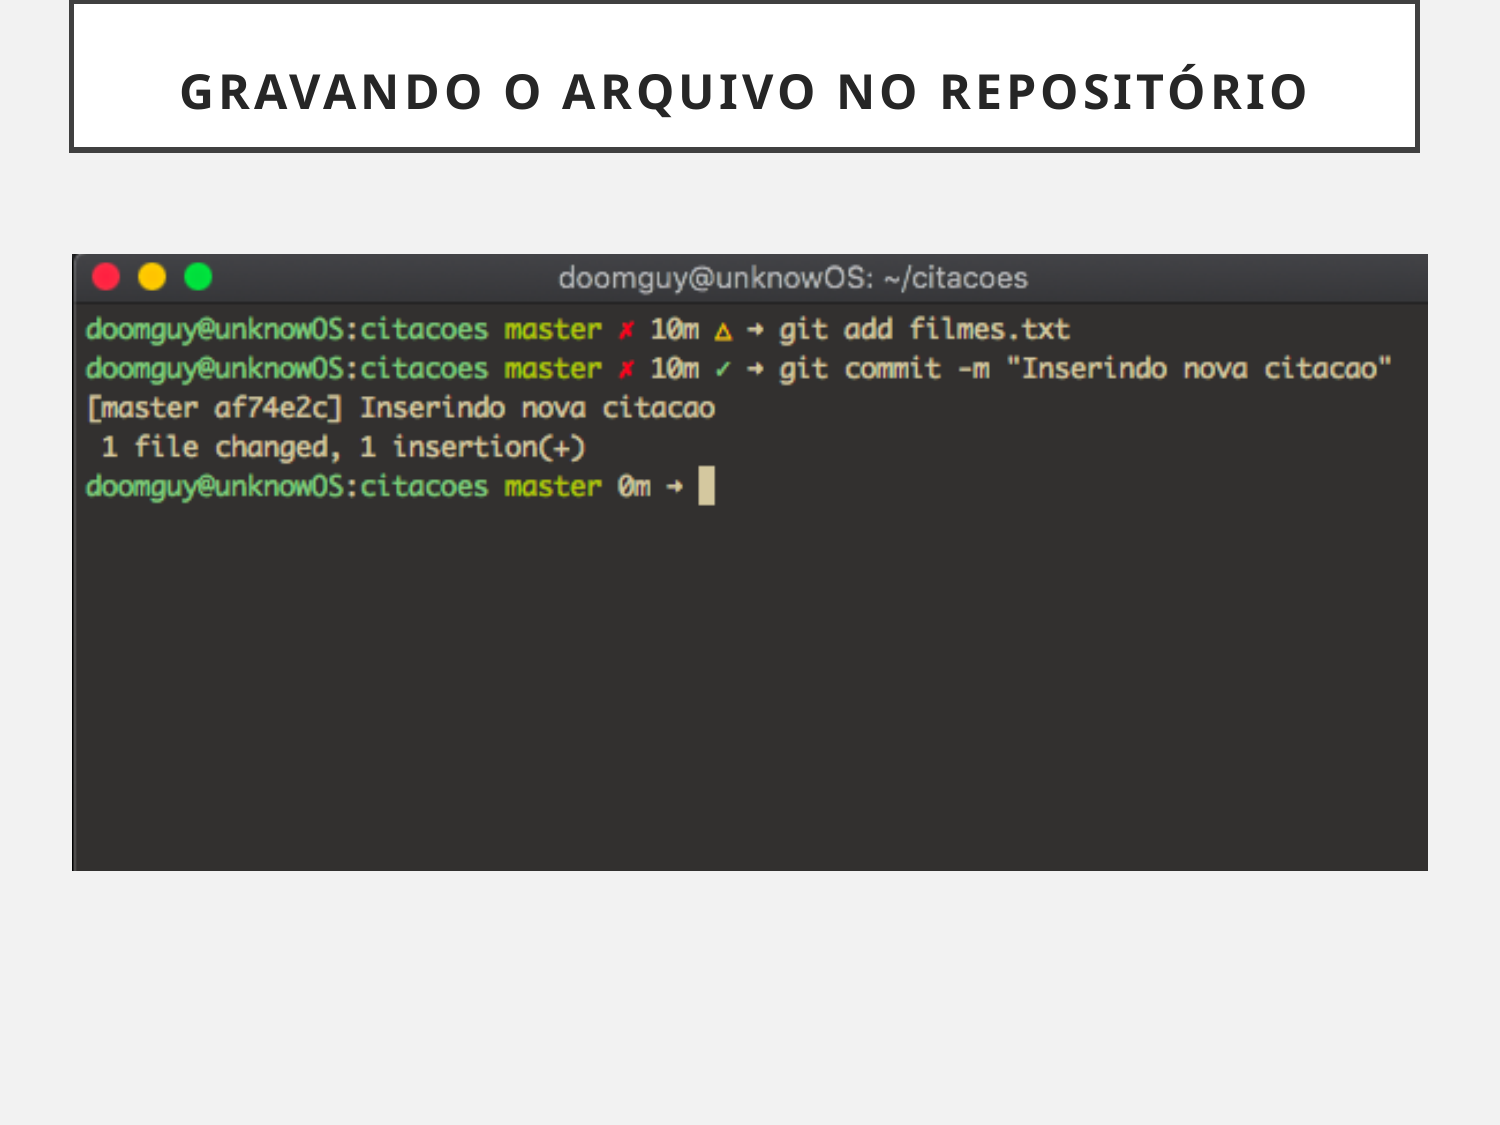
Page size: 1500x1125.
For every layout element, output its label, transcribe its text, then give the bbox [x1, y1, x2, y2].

picture [71, 254, 1428, 871]
title GRAVANDO O ARQUIVO NO REPOSITÓRIO [69, 0, 1420, 153]
